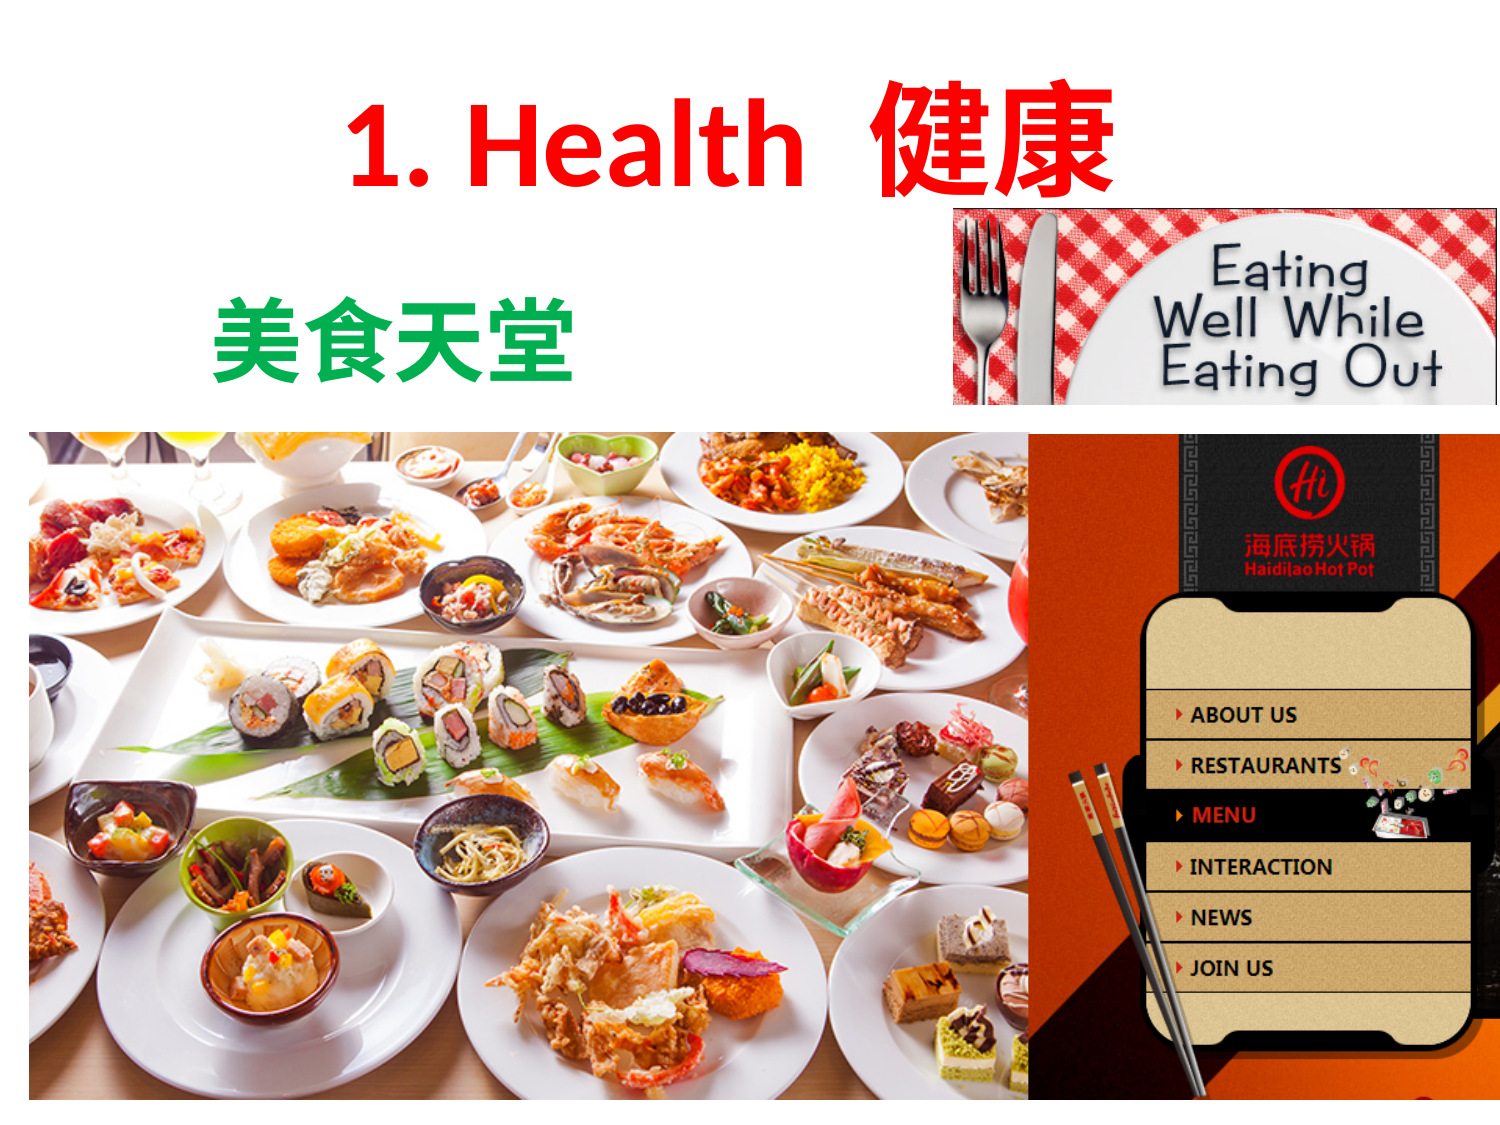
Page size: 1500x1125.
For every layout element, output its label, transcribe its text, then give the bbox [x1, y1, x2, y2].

title 1. Health 健康 [53, 42, 1404, 231]
text_box 美食天堂 [32, 245, 756, 430]
picture [953, 207, 1497, 405]
picture [29, 432, 1500, 1100]
